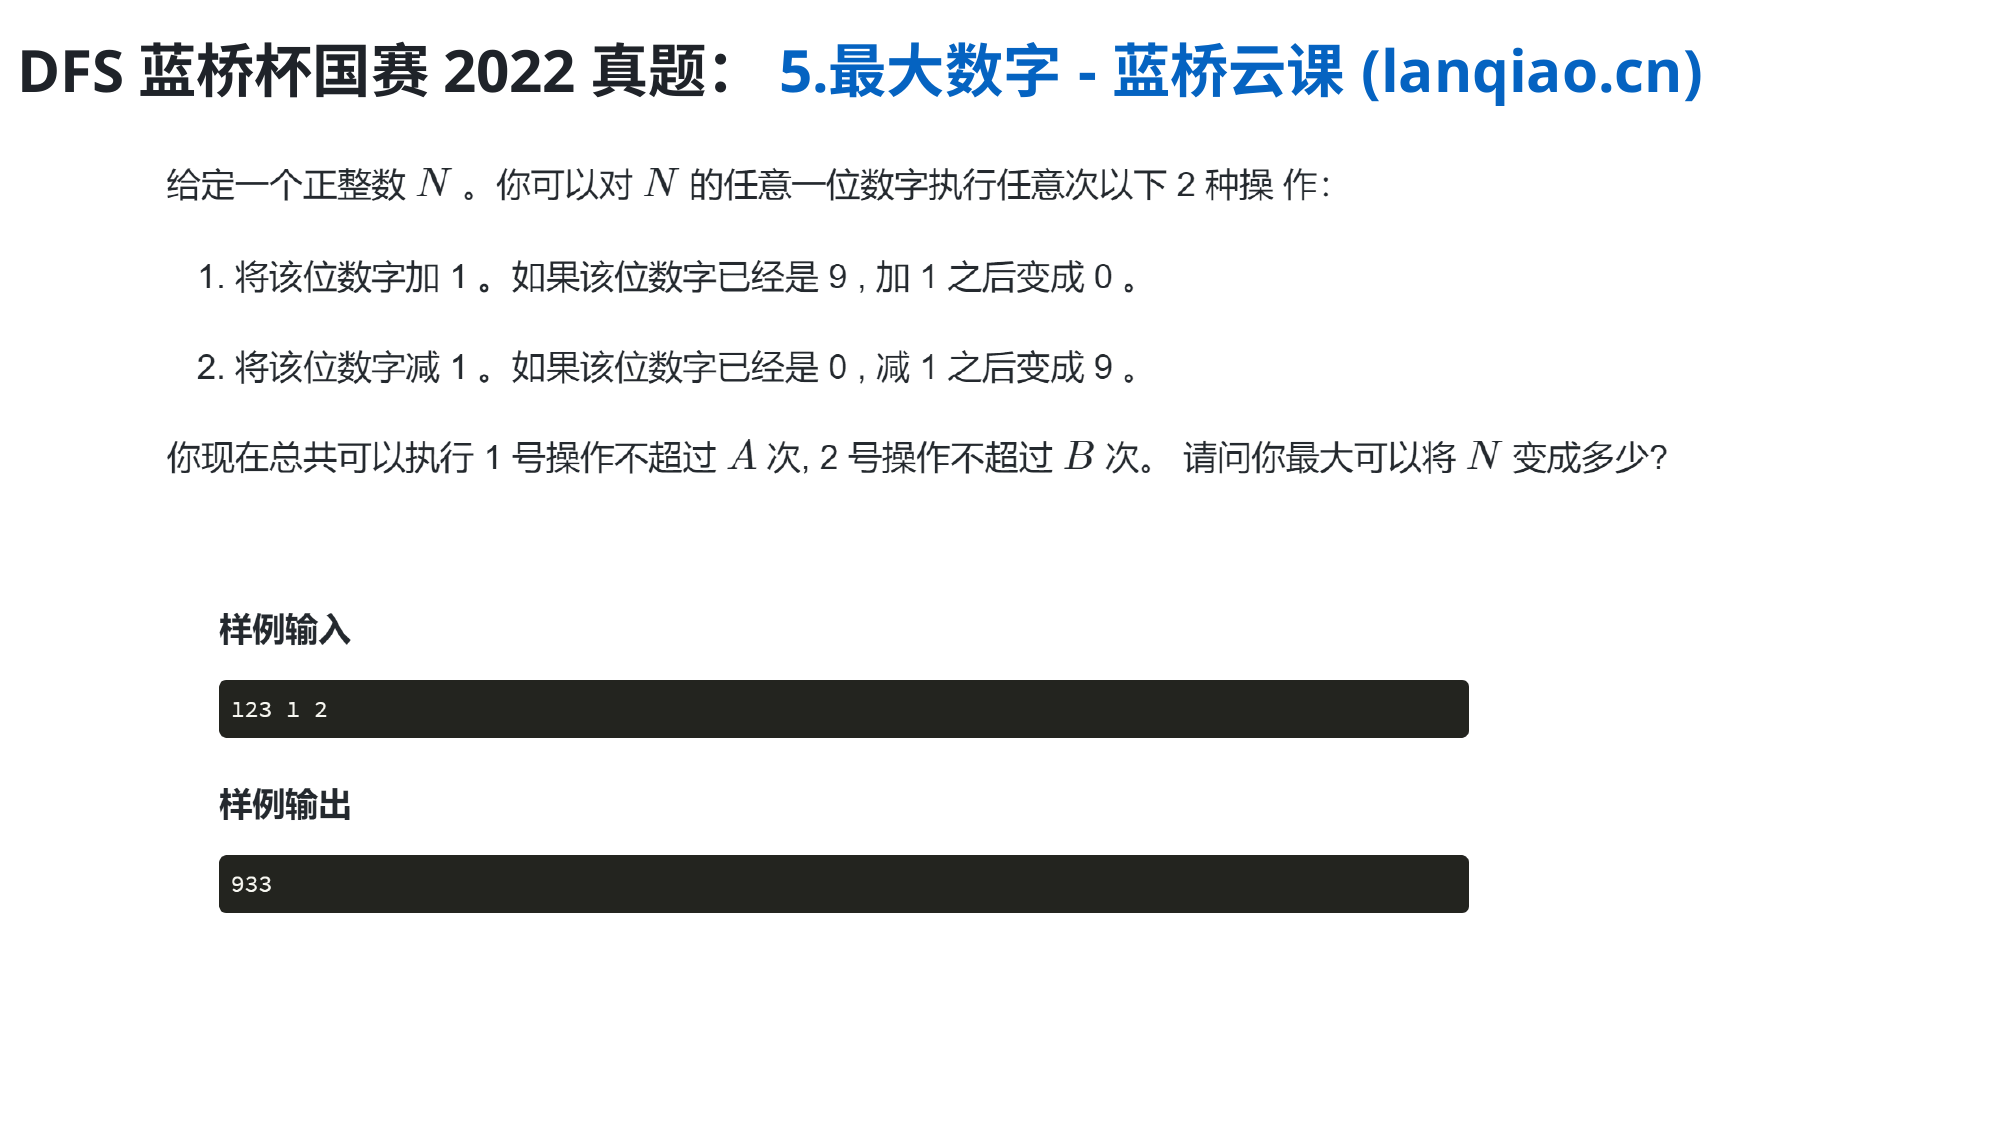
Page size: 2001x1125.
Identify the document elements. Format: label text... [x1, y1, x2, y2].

picture [150, 133, 1760, 538]
text_box DFS蓝桥杯国赛2022真题：5.最大数字 - 蓝桥云课 (lanqiao.cn) [17, 0, 1799, 127]
picture [192, 593, 1483, 930]
